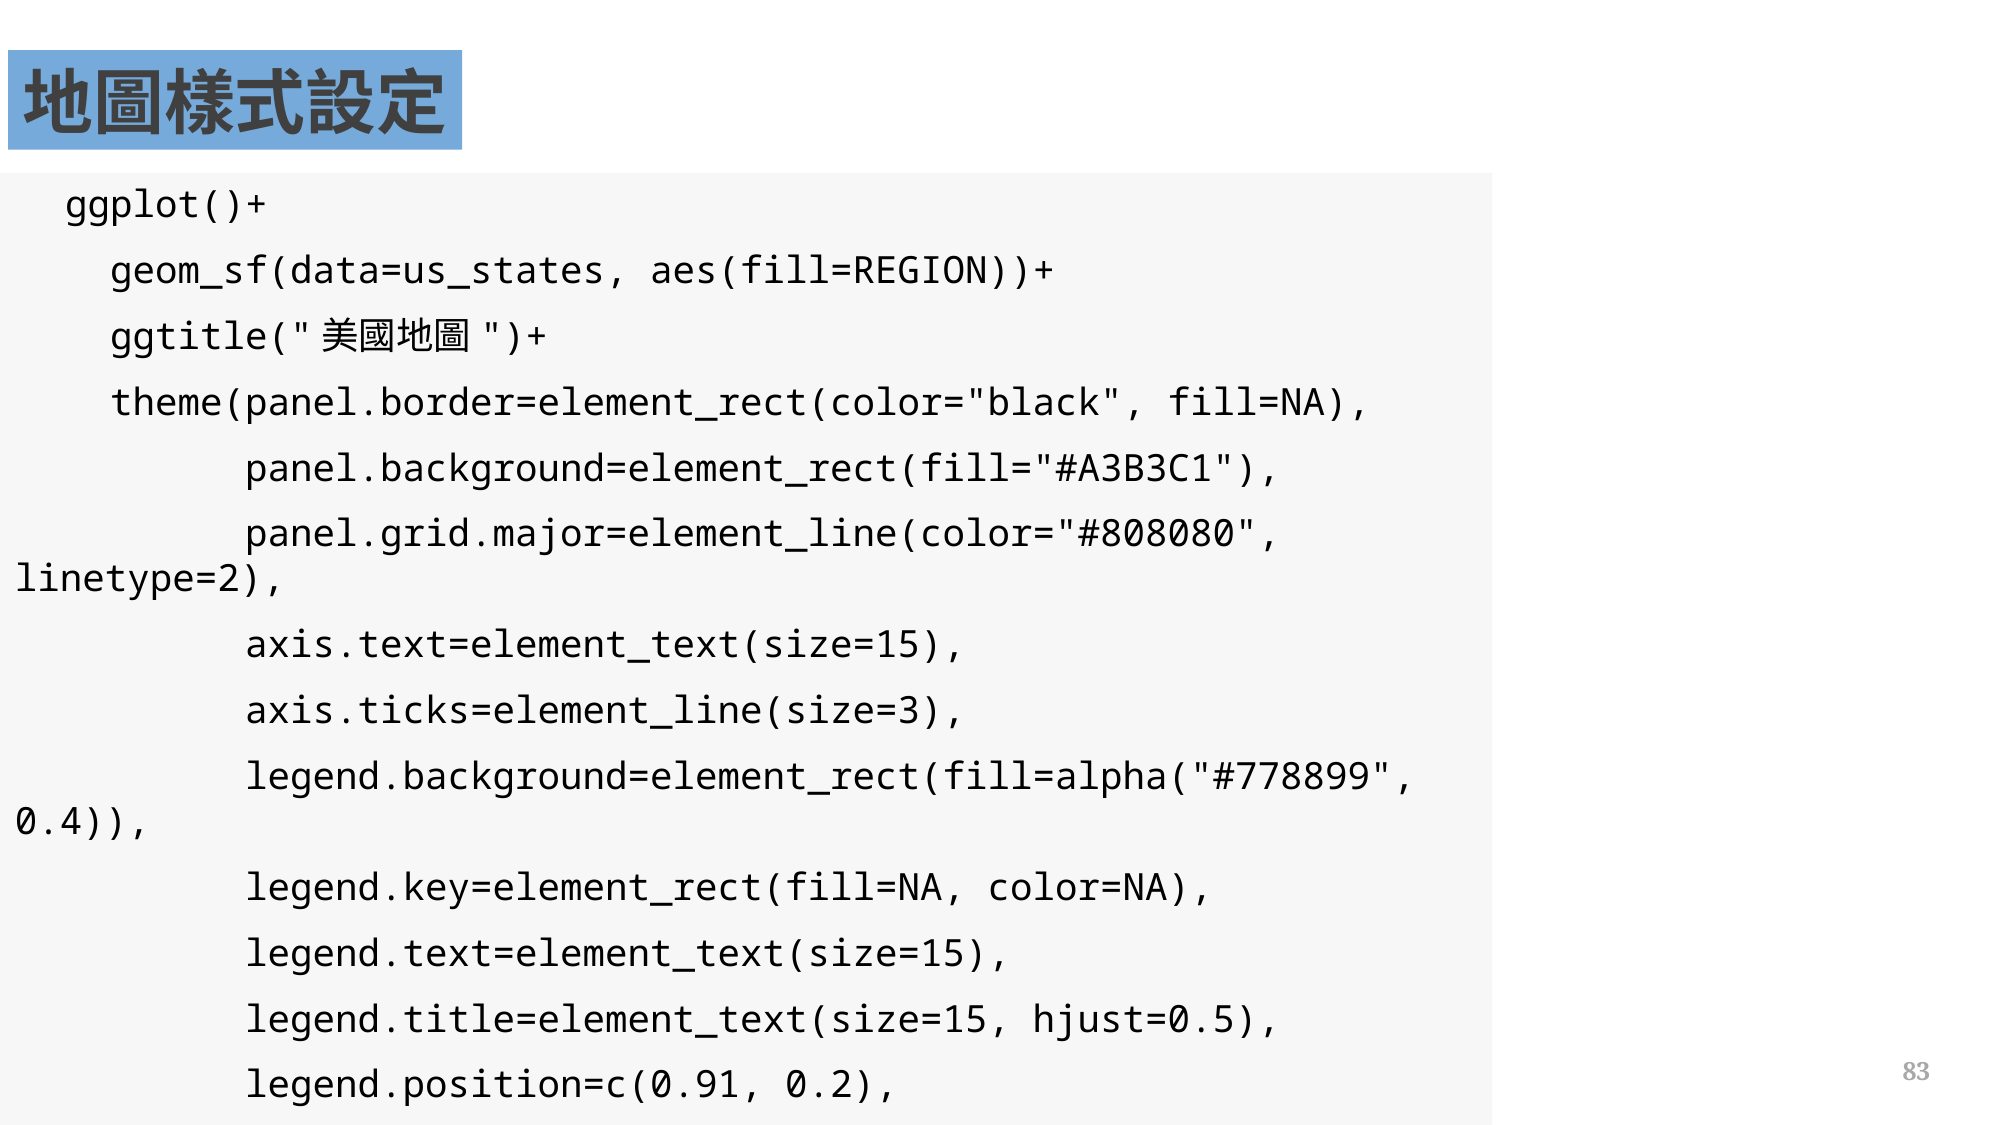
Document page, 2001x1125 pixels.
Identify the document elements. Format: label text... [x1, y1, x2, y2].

text_box ggplot()+ geom_sf(data=us_states, aes(fill=REGION))+ ggtitle("美國地圖")+ theme(panel.border=element_rect(color="black", fill=NA), panel.background=element_rect(fill="#A3B3C1"), panel.grid.major=element_line(color="#808080", linetype=2), axis.text=element_text(size=15), axis.ticks=element_line(size=3), legend.background=element_rect(fill=alpha("#778899", 0.4)), legend.key=element_rect(fill=NA, color=NA), legend.text=element_text(size=15), legend.title=element_text(size=15, hjust=0.5), legend.position=c(0.91, 0.2), plot.title=element_text(size=25, hjust=0.5)) [0, 172, 1493, 1125]
slide_number 83 [1495, 1042, 1946, 1103]
text_box 地圖樣式設定 [8, 50, 463, 150]
